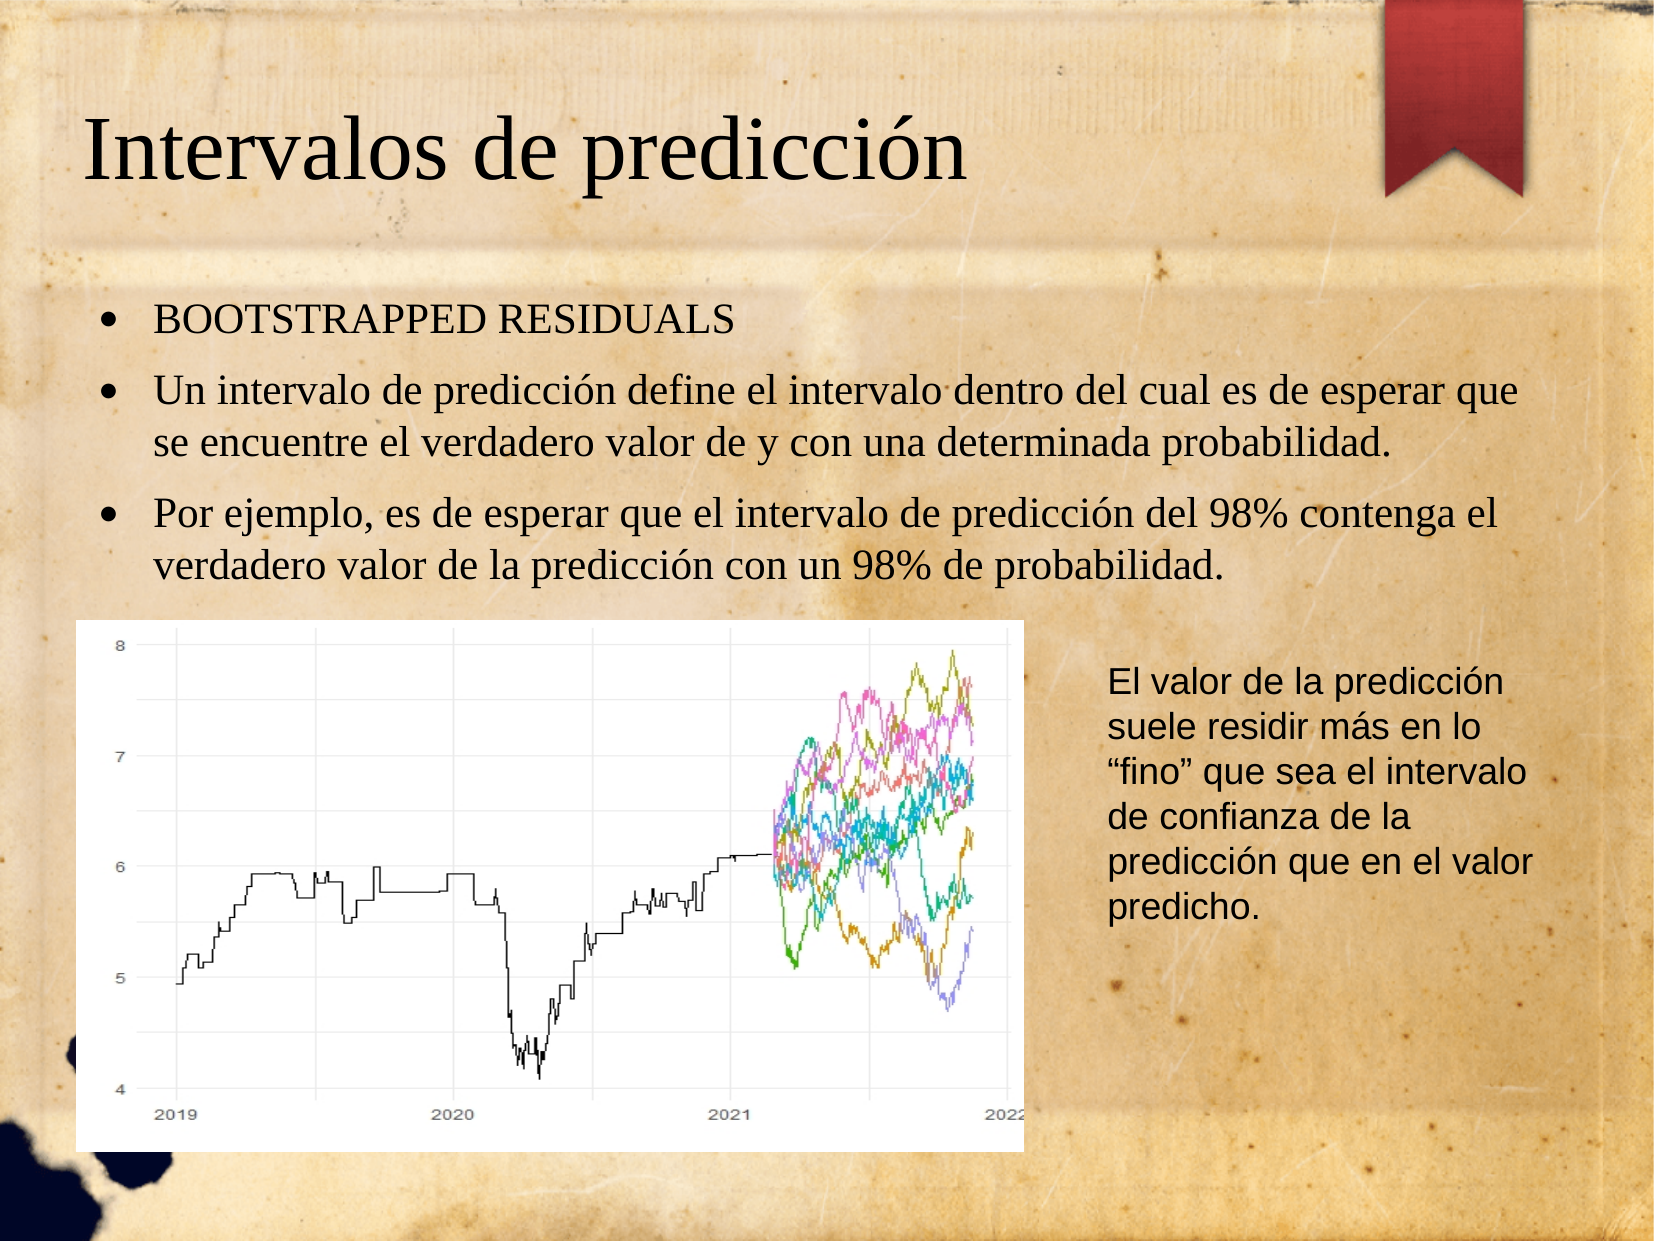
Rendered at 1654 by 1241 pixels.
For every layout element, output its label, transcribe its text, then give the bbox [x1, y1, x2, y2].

list BOOTSTRAPPED RESIDUALS Un intervalo de predicción define el intervalo dentro del cual es de esperar que se encuentre el verdadero valor de y con una determinada probabilidad. Por ejemplo, es de esperar que el intervalo de predicción del 98% contenga el verdadero valor de la predicción con un 98% de probabilidad. [82, 290, 1538, 591]
picture [0, 0, 1654, 1241]
text_box El valor de la predicción suele residir más en lo “fino” que sea el intervalo de confianza de la predicción que en el valor predicho. [1092, 649, 1565, 917]
title Intervalos de predicción [82, 49, 1347, 237]
